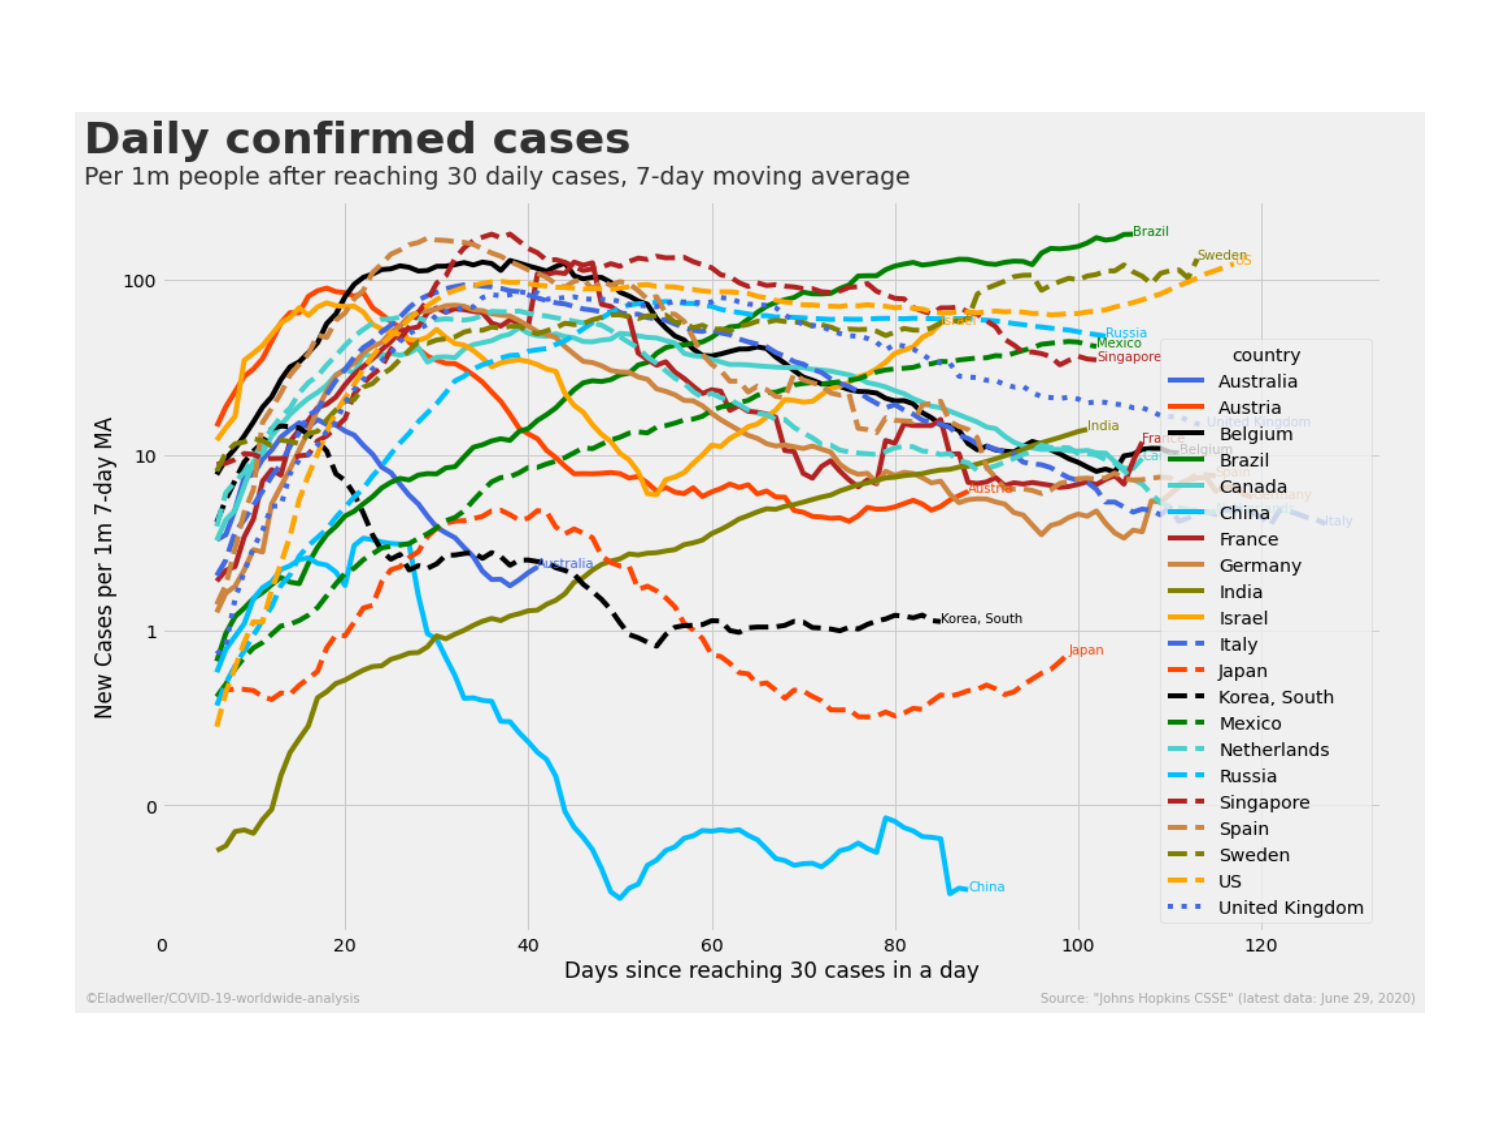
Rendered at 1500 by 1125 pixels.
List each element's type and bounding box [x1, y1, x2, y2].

picture [74, 112, 1426, 1013]
